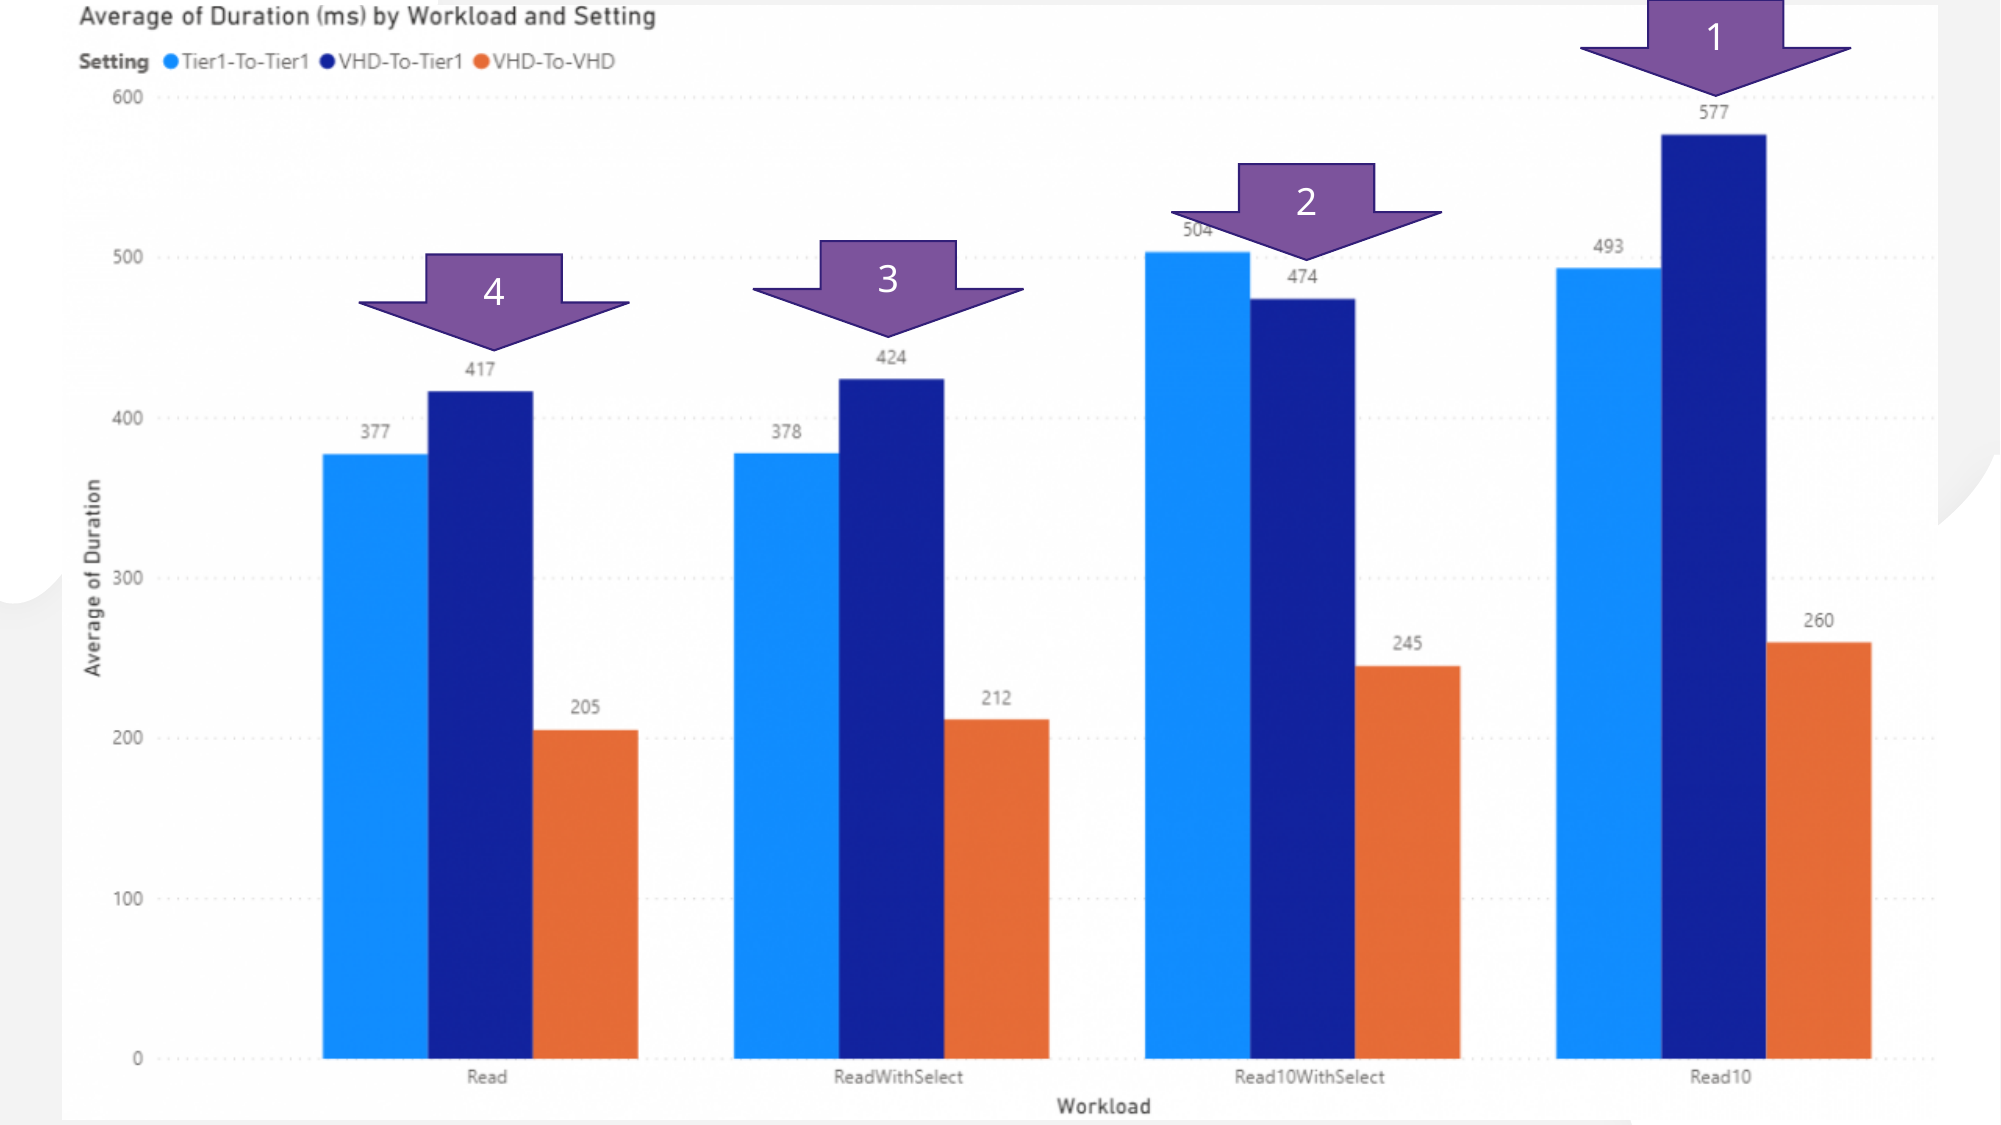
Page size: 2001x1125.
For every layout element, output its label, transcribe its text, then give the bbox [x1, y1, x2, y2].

picture [62, 5, 1938, 1120]
text_box 1 [1647, 0, 1785, 5]
